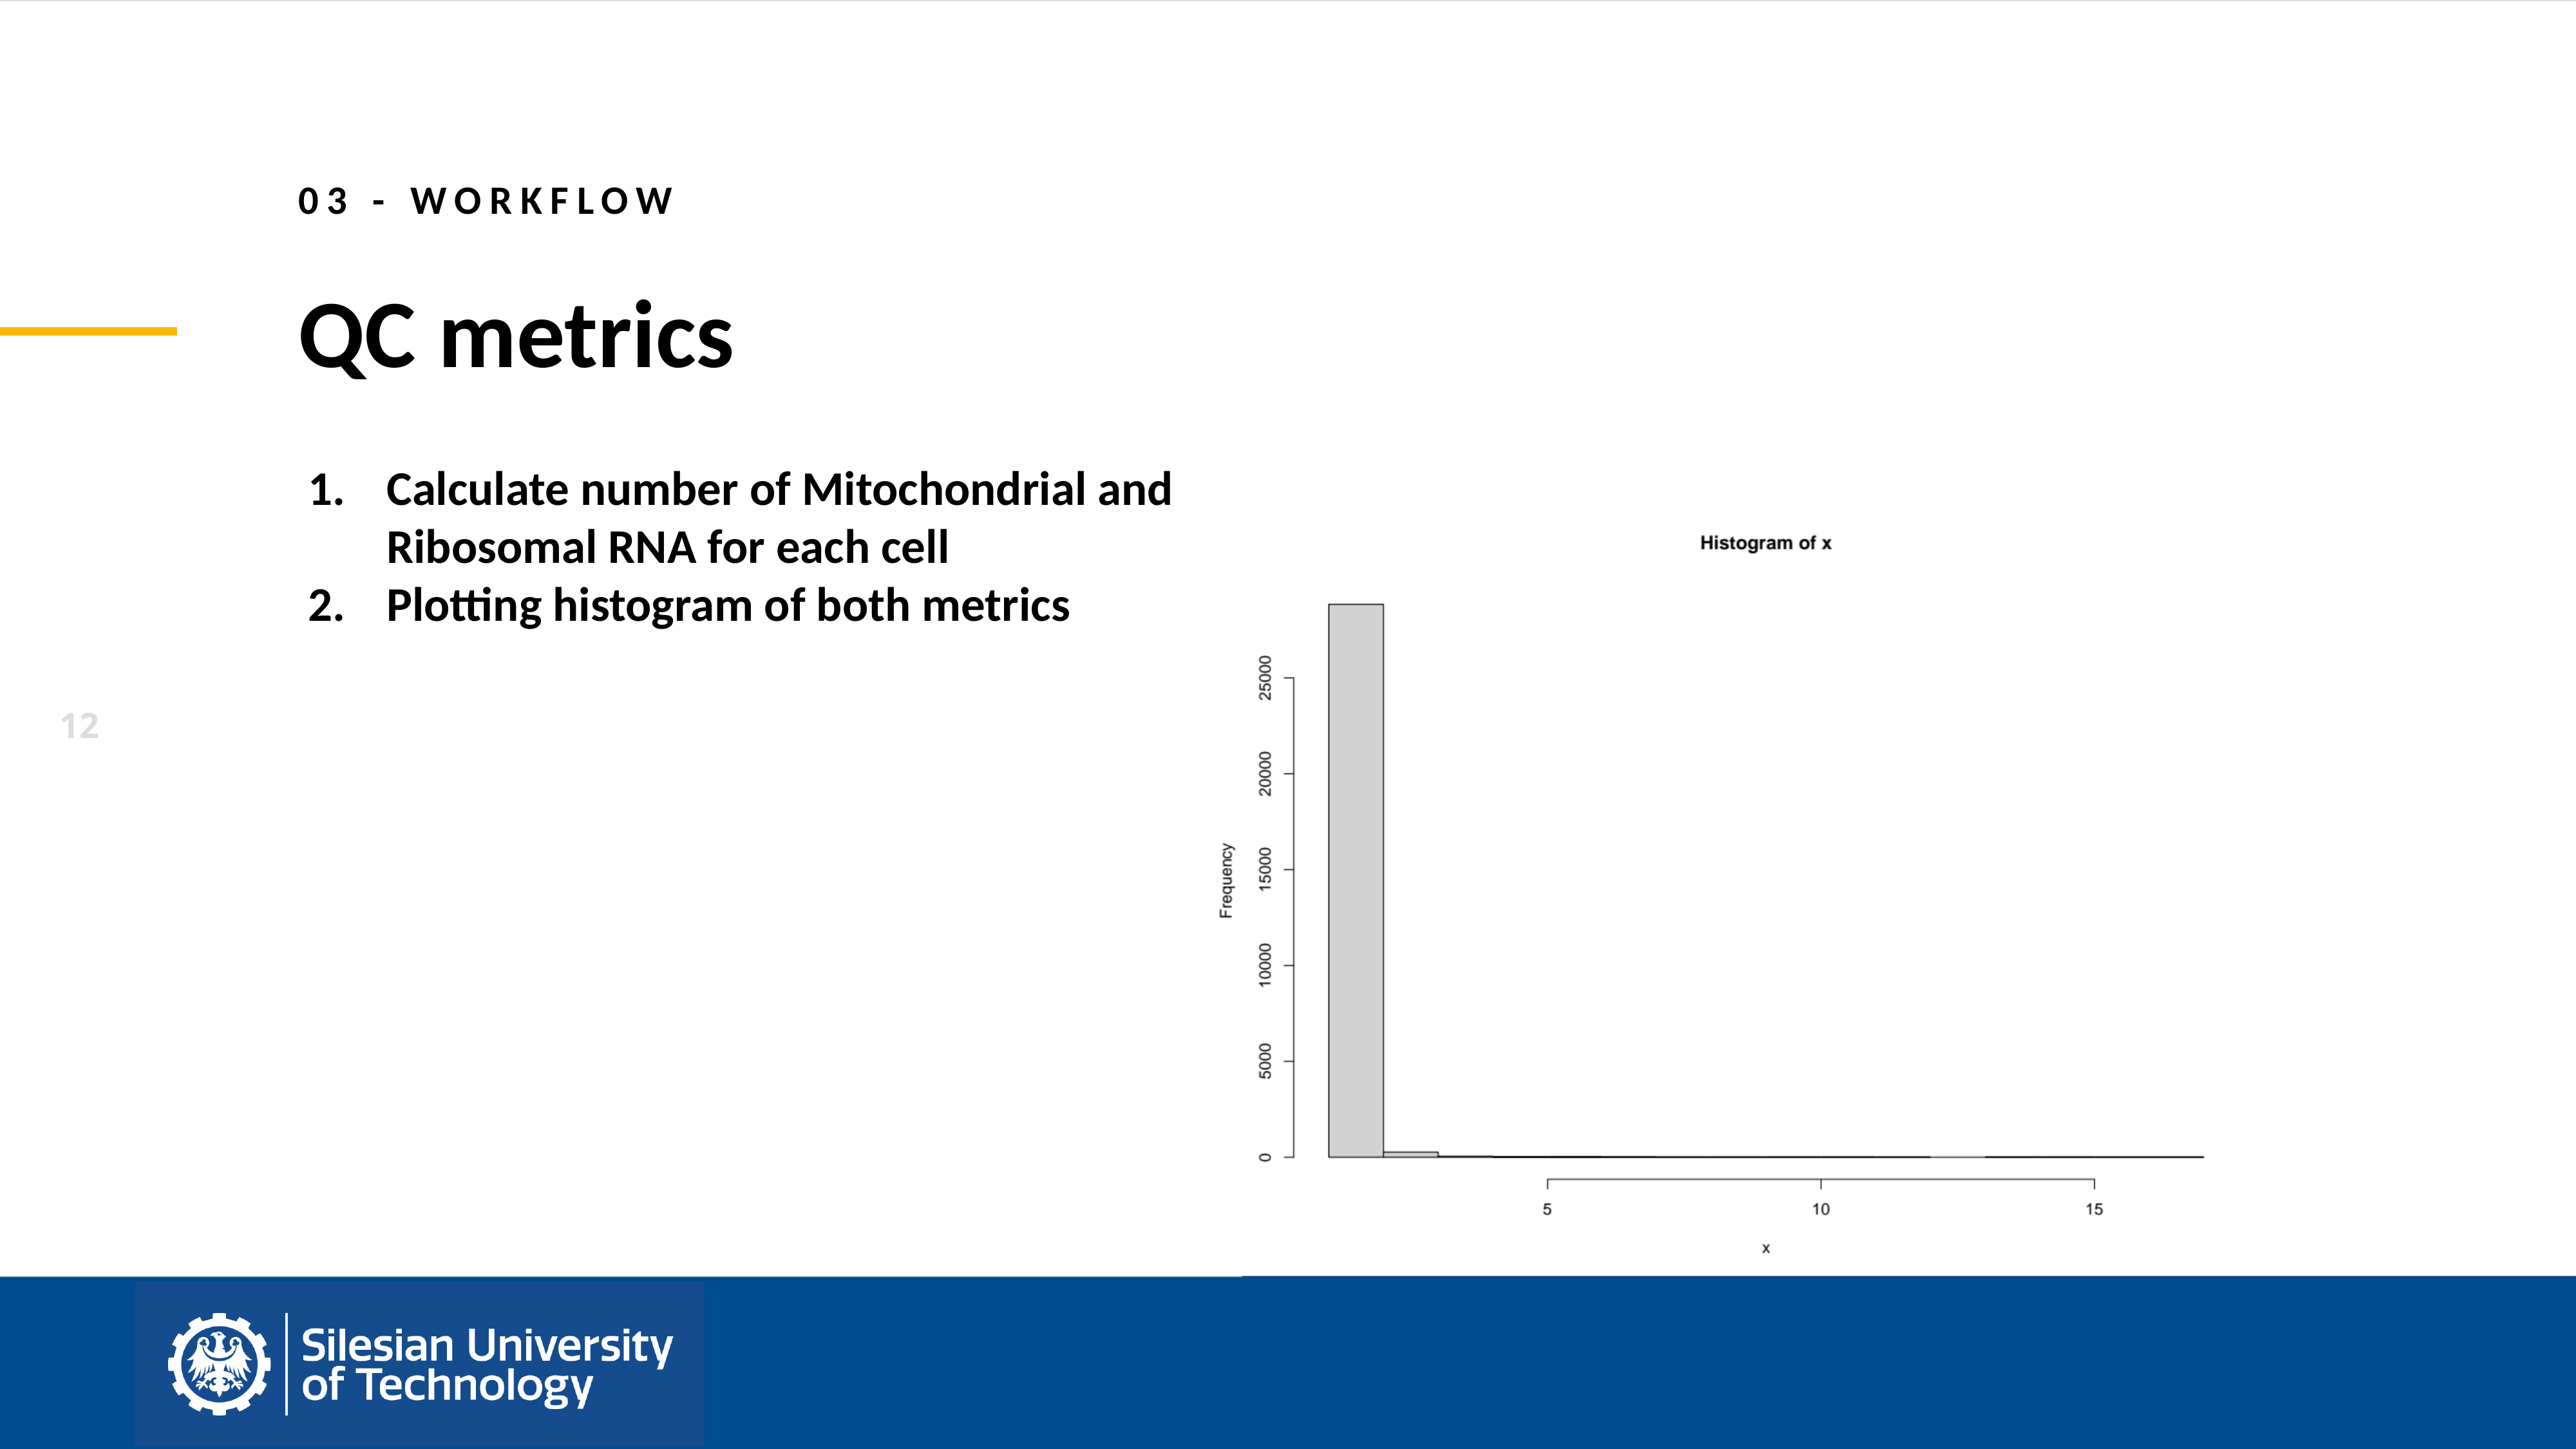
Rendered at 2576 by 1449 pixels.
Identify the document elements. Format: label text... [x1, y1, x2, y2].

text_box 03 - Workflow [298, 174, 1034, 223]
picture [0, 0, 2576, 1449]
text_box QC metrics [298, 270, 2027, 387]
text_box Calculate number of Mitochondrial and Ribosomal RNA for each cell Plotting histogram of both metrics [298, 452, 1288, 694]
